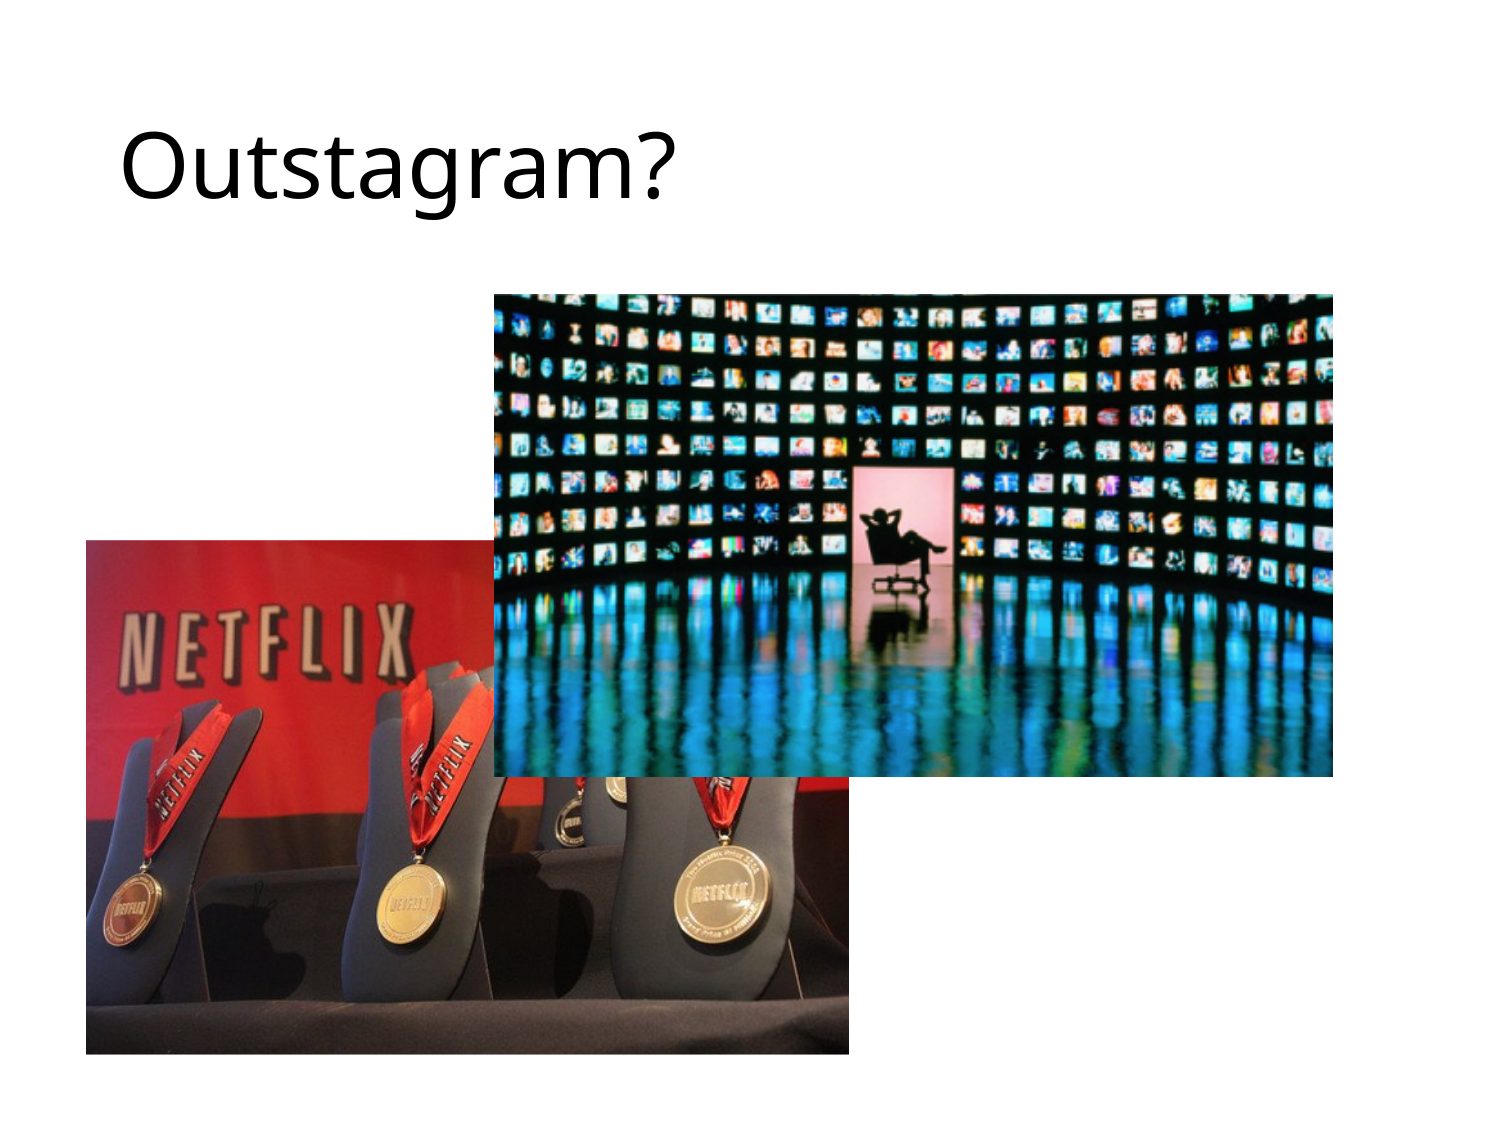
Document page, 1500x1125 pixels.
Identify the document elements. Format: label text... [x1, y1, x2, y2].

title Outstagram? [103, 59, 1397, 278]
picture [86, 294, 1333, 1056]
